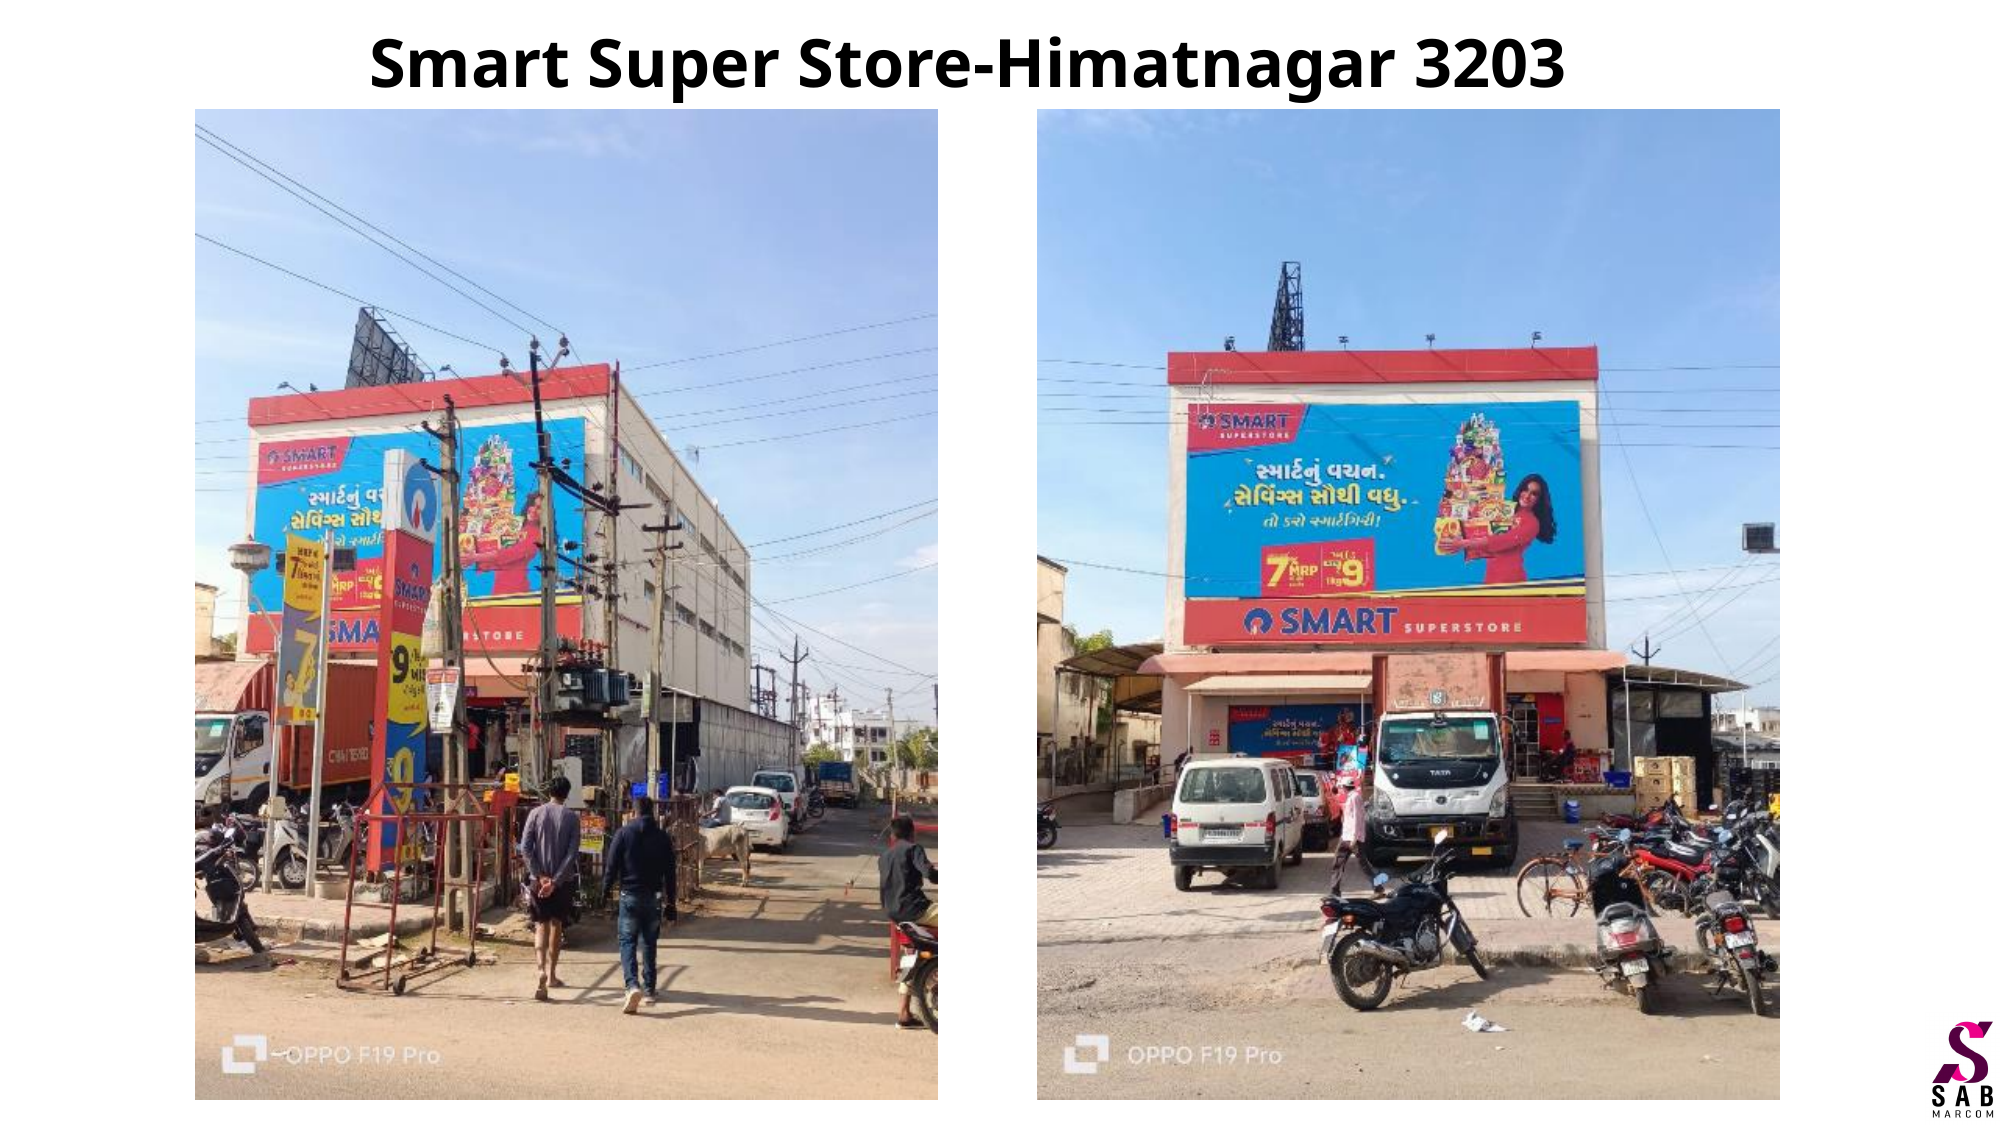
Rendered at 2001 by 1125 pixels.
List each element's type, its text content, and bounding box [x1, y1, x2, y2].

picture [1924, 1012, 2000, 1125]
text_box Smart Super Store-Himatnagar 3203 [354, 13, 2000, 109]
picture [1037, 109, 1780, 1100]
picture [194, 109, 938, 1100]
